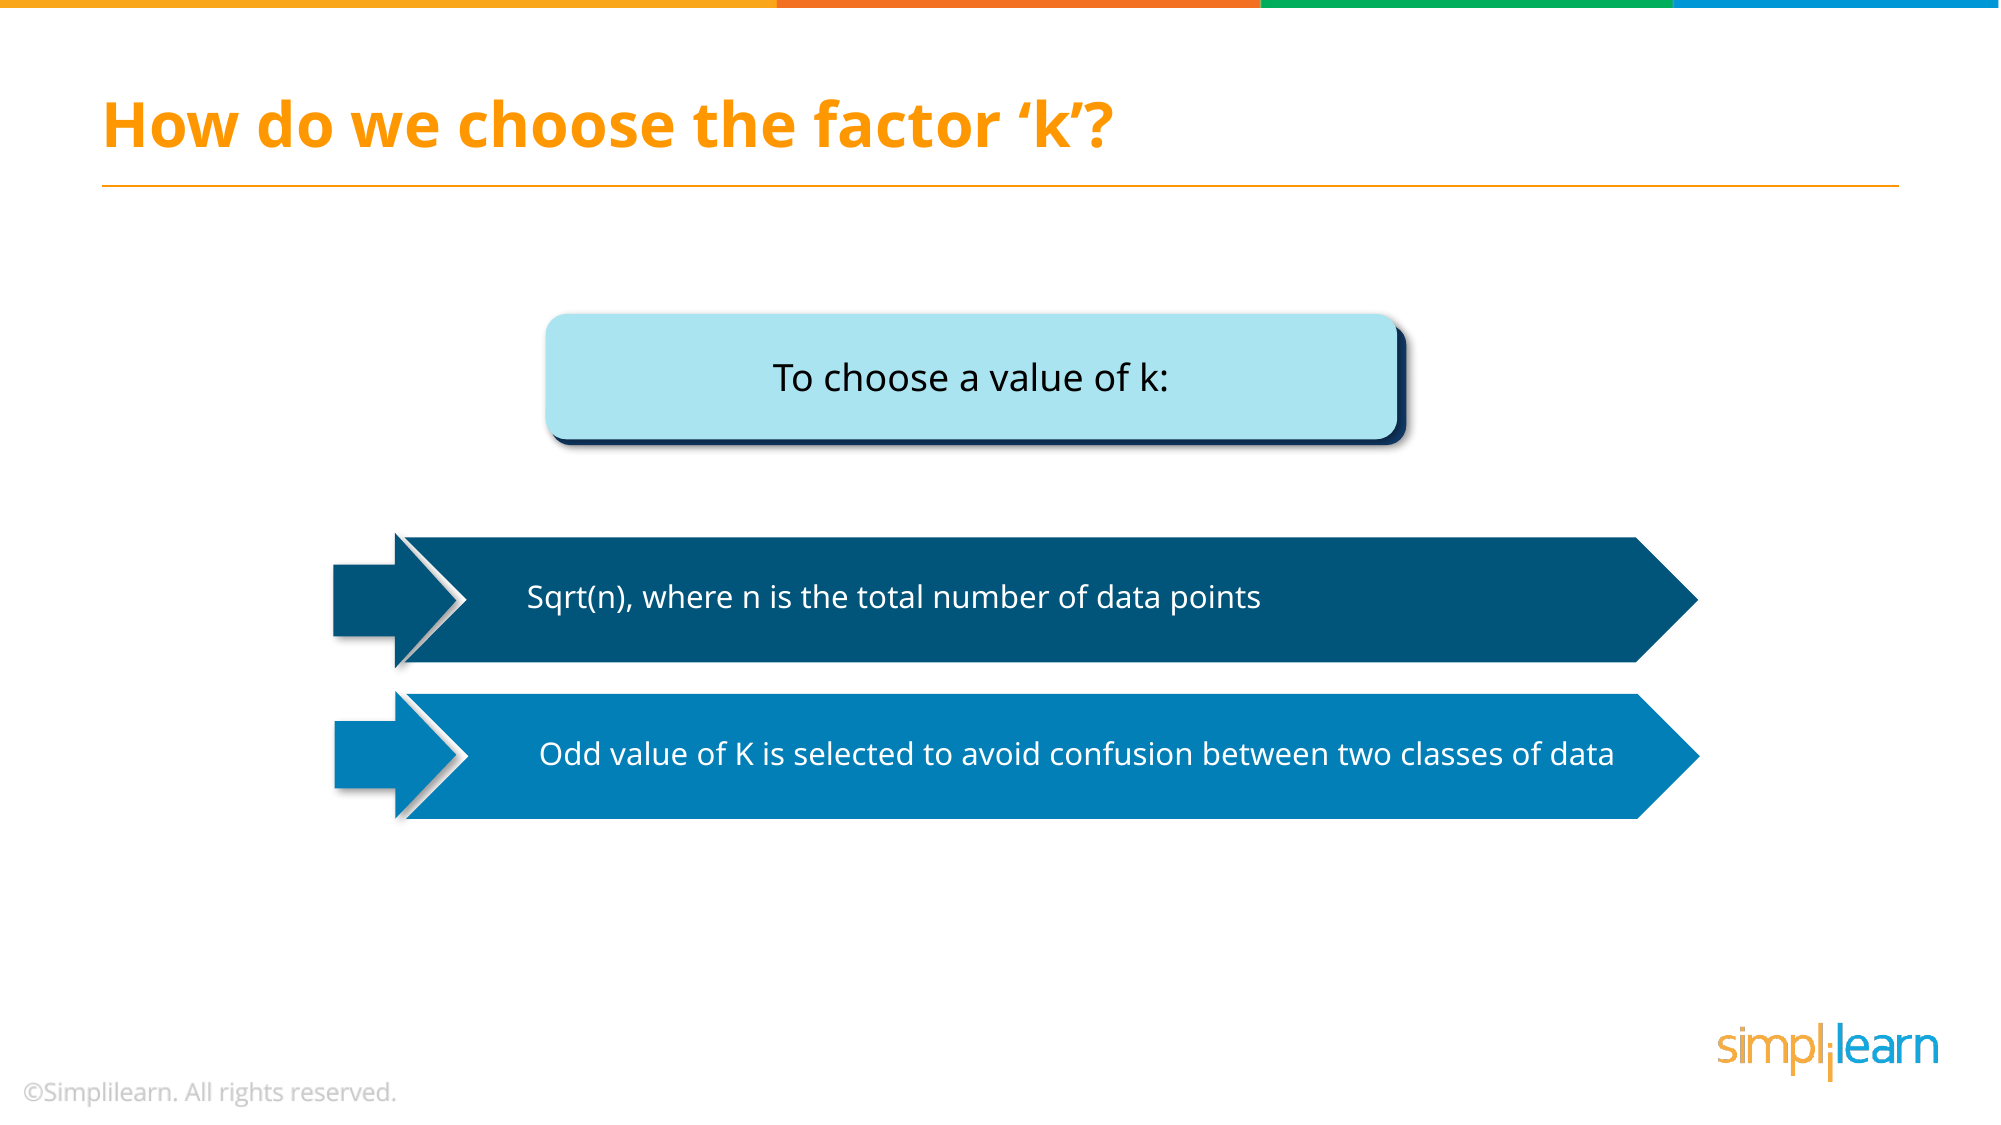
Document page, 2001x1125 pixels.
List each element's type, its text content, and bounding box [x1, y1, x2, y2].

picture [0, 0, 1673, 8]
title How do we choose the factor ‘k’? [101, 93, 1900, 165]
picture [0, 1066, 413, 1125]
text_box [333, 688, 406, 822]
text_box To choose a value of k: [544, 312, 1399, 441]
picture [1710, 1014, 1946, 1089]
text_box [332, 529, 404, 672]
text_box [406, 693, 1700, 819]
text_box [404, 537, 1699, 663]
